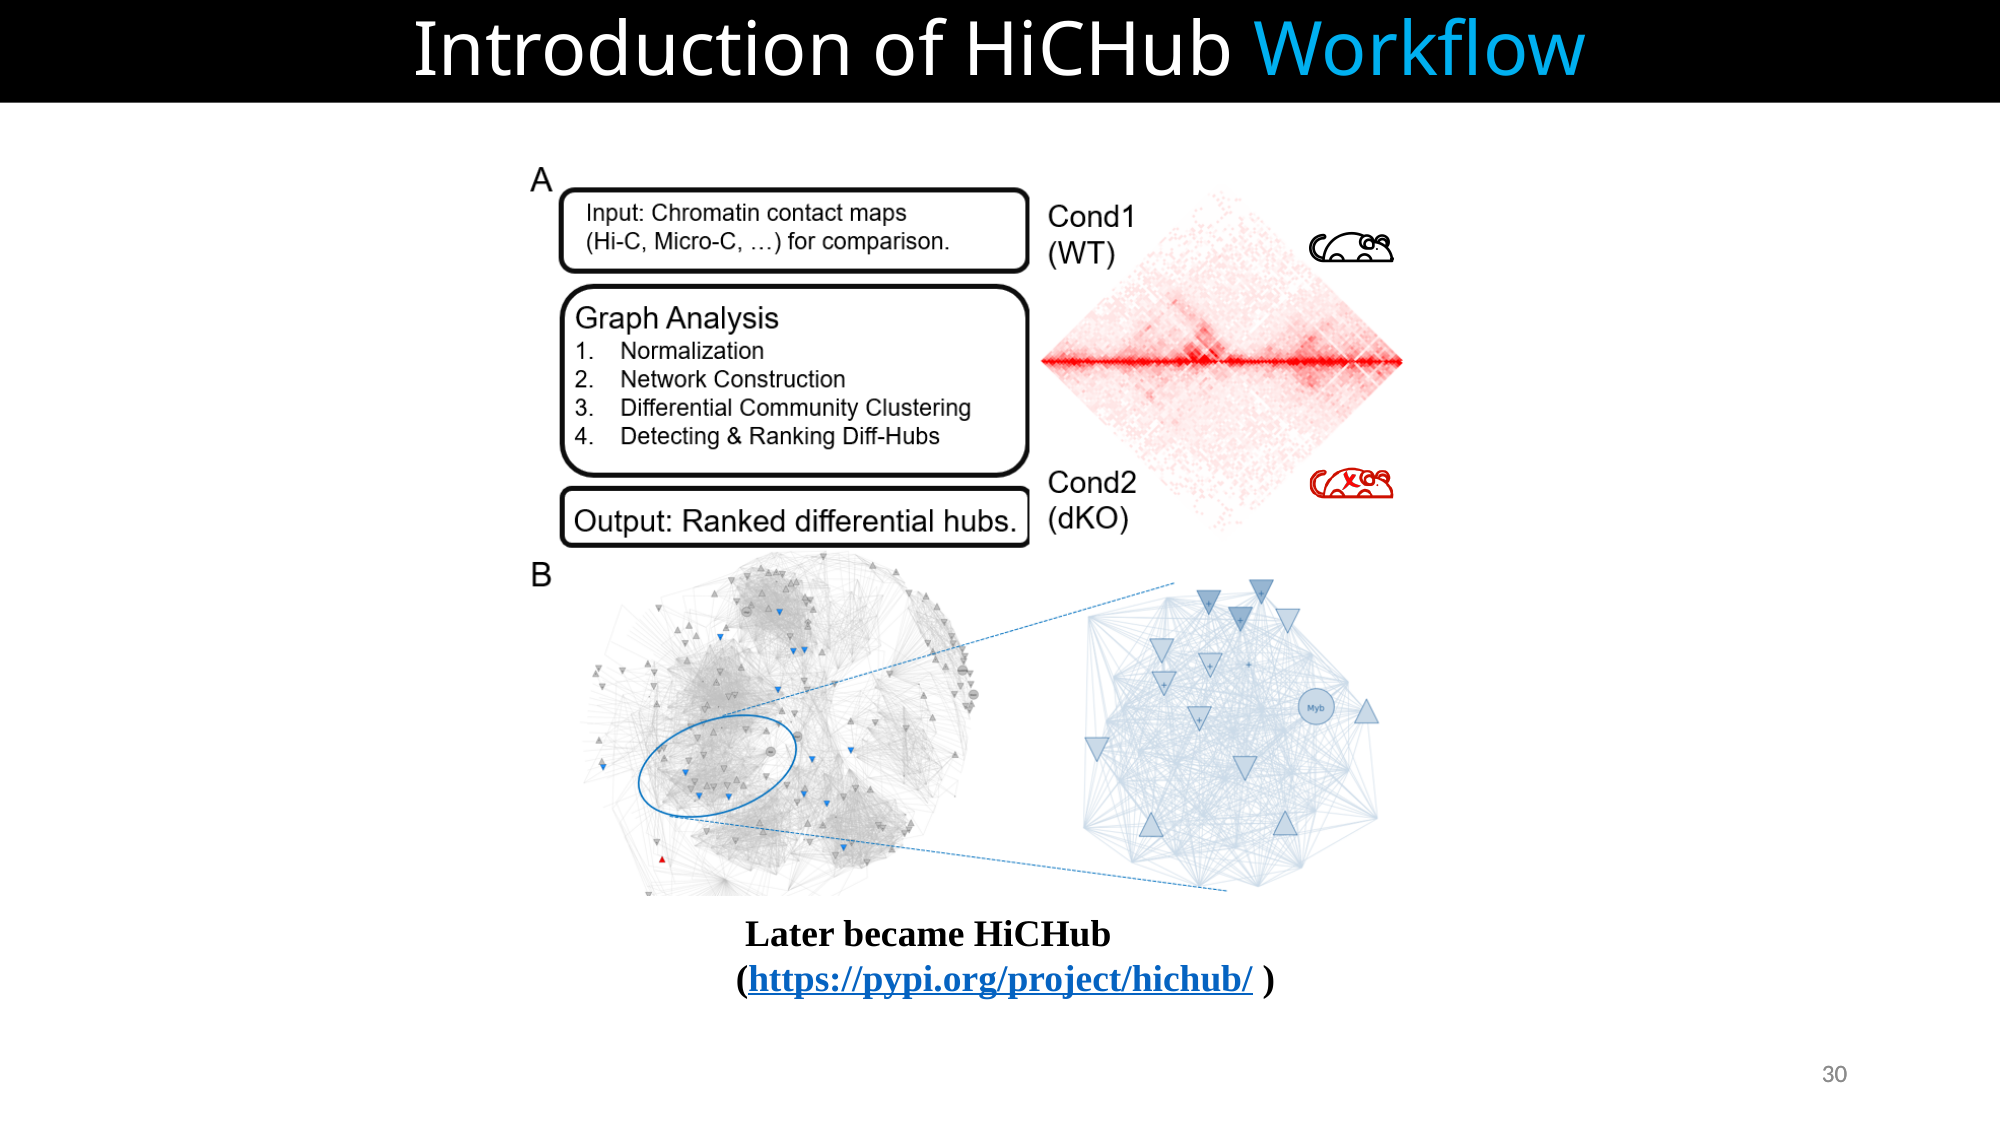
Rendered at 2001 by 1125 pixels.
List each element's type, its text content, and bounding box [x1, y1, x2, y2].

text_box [1309, 440, 1394, 510]
title Introduction of HiCHub Workflow [0, 0, 2000, 103]
text_box Later became HiCHub (https://pypi.org/project/hichub/ ) [721, 901, 1371, 1007]
picture [512, 162, 1413, 896]
text_box 30 [1412, 1042, 1863, 1103]
